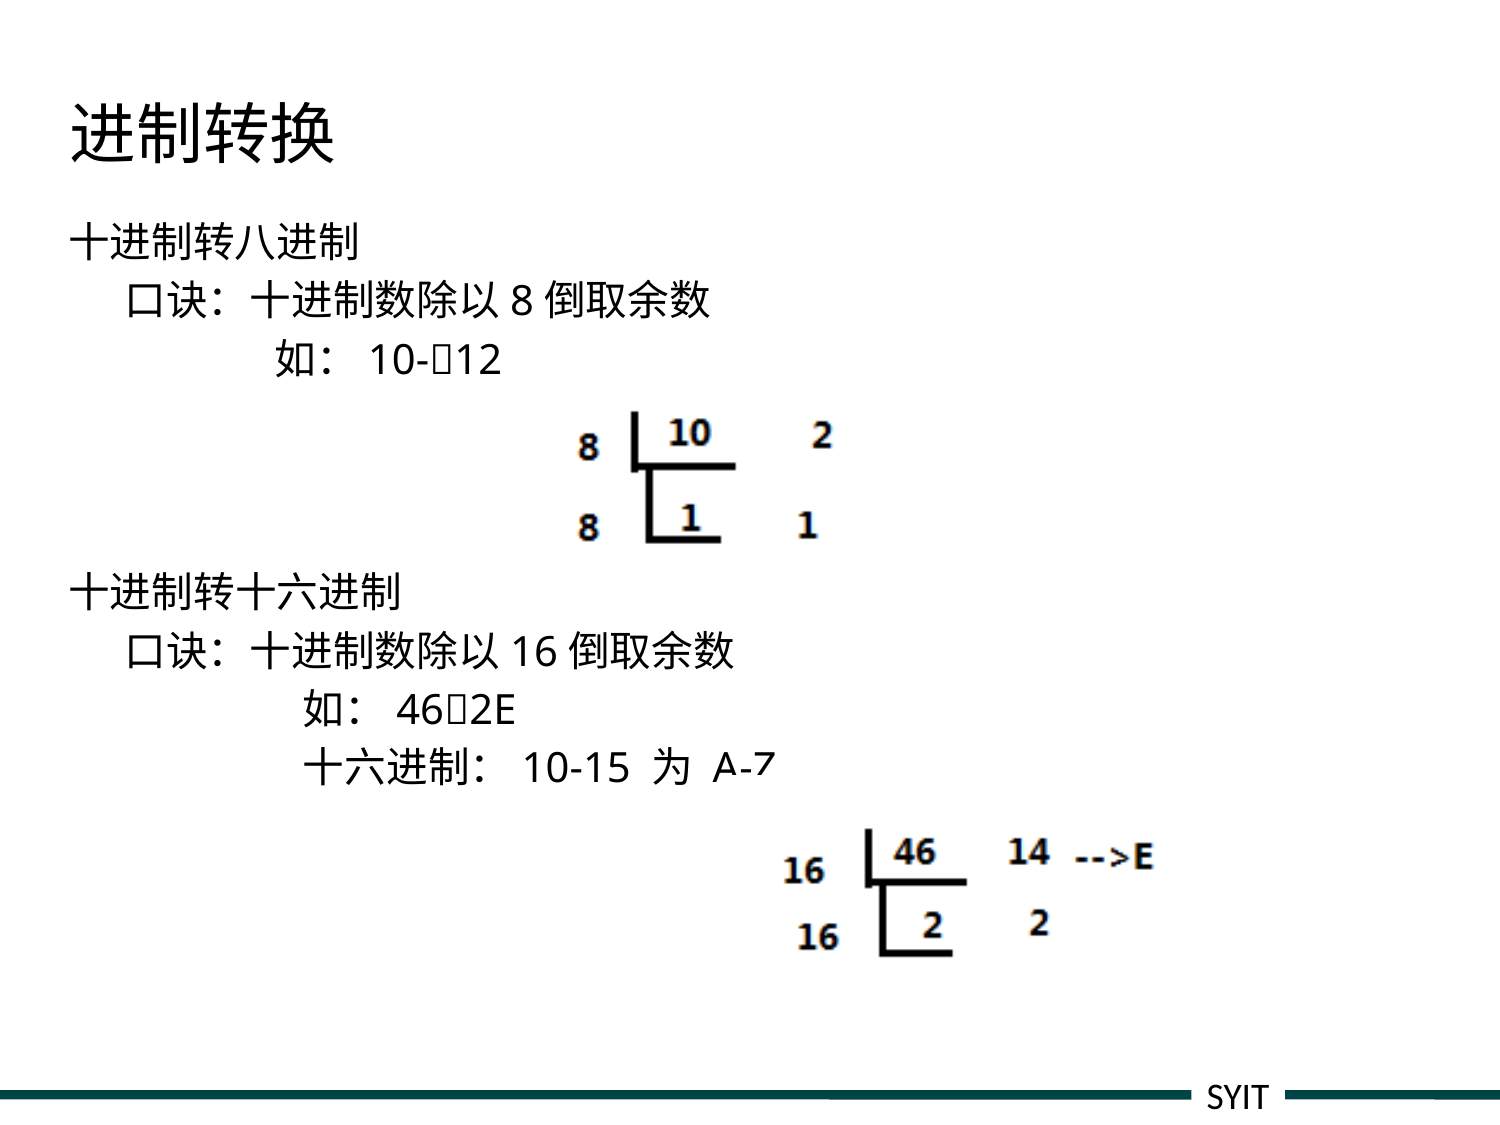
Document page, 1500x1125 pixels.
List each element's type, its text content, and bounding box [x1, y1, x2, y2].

title 进制转换 [54, 59, 1042, 205]
subtitle 十进制转八进制 口诀：十进制数除以8倒取余数 如：10-12 十进制转十六进制 口诀：十进制数除以16倒取余数 如：462E 十六进制：10-15 为 A-Z [53, 208, 1430, 1035]
picture [726, 774, 1235, 1012]
picture [548, 361, 931, 627]
text_box SYIT [1191, 1064, 1285, 1124]
